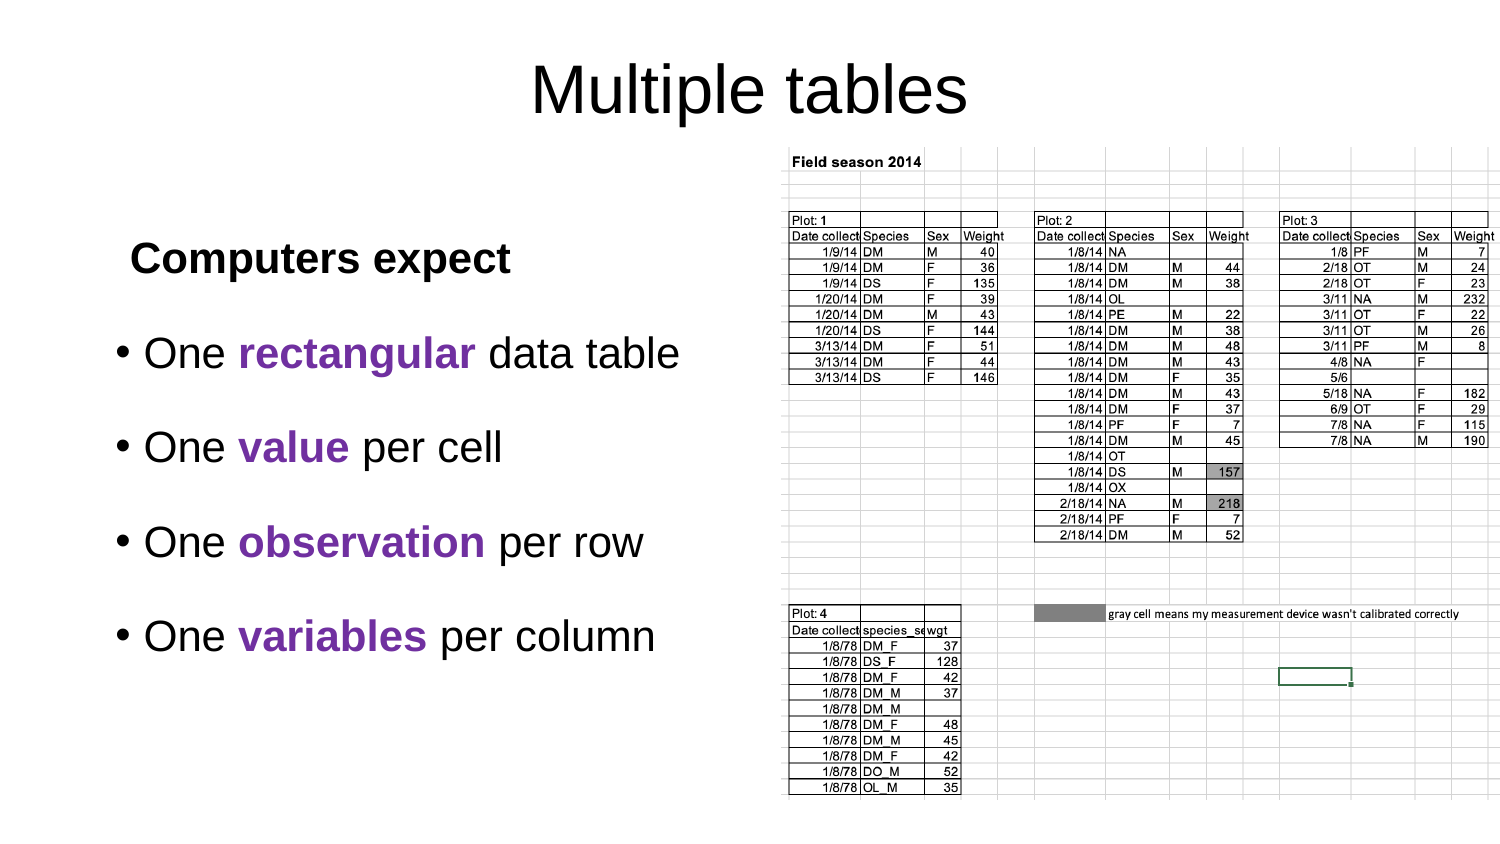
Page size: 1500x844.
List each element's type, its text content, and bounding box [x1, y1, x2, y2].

picture [781, 147, 1500, 801]
title Multiple tables [103, 9, 1397, 173]
list Computers expect One rectangular data table One value per cell One observation per row One variables per column [103, 224, 741, 760]
